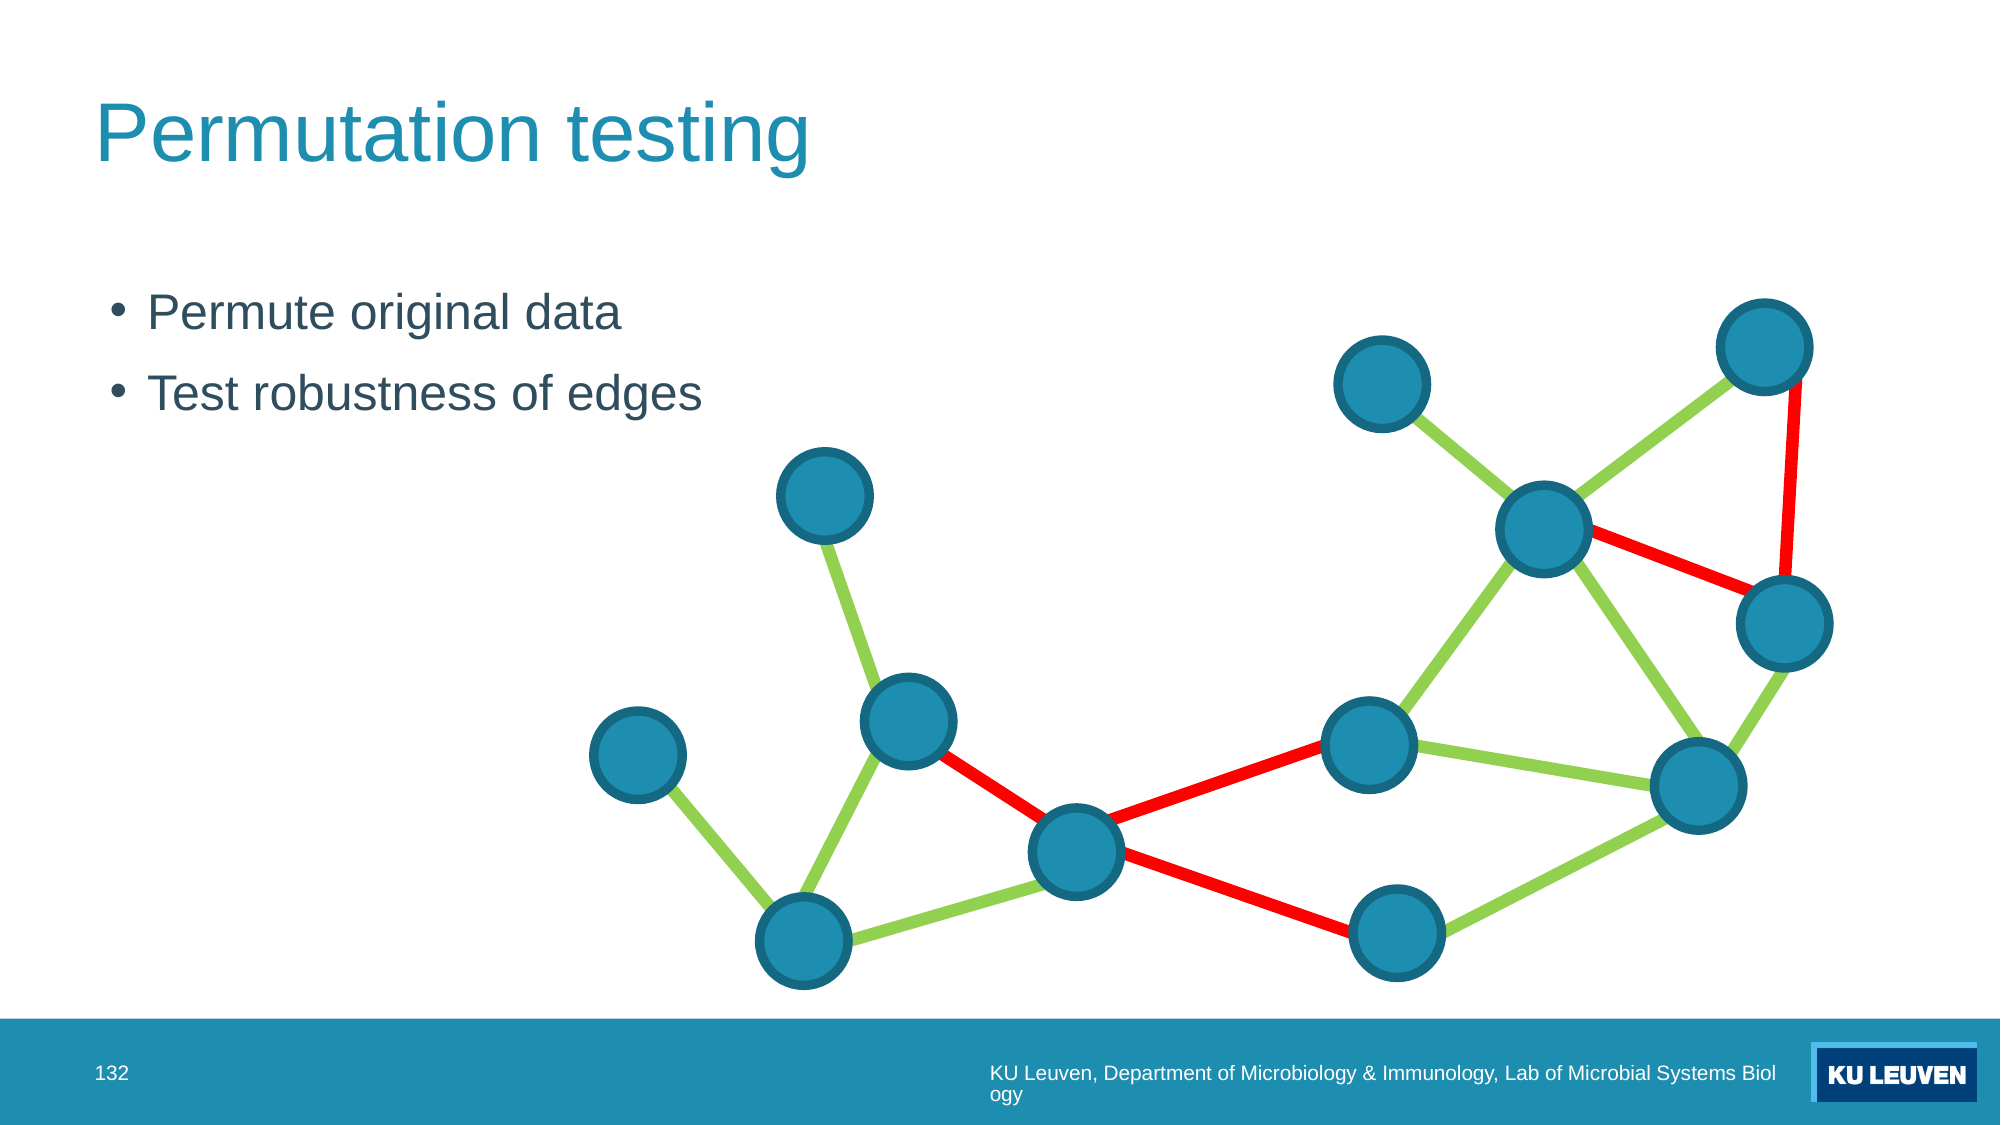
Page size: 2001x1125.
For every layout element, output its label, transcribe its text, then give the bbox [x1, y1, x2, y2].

picture [1811, 1042, 1977, 1102]
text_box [593, 303, 1830, 986]
title Permutation testing [94, 33, 1906, 223]
list Permute original data Test robustness of edges [94, 271, 1906, 1004]
slide_number 132 [94, 1018, 201, 1125]
footer KU Leuven, Department of Microbiology & Immunology, Lab of Microbial Systems Biology [989, 1018, 1809, 1125]
